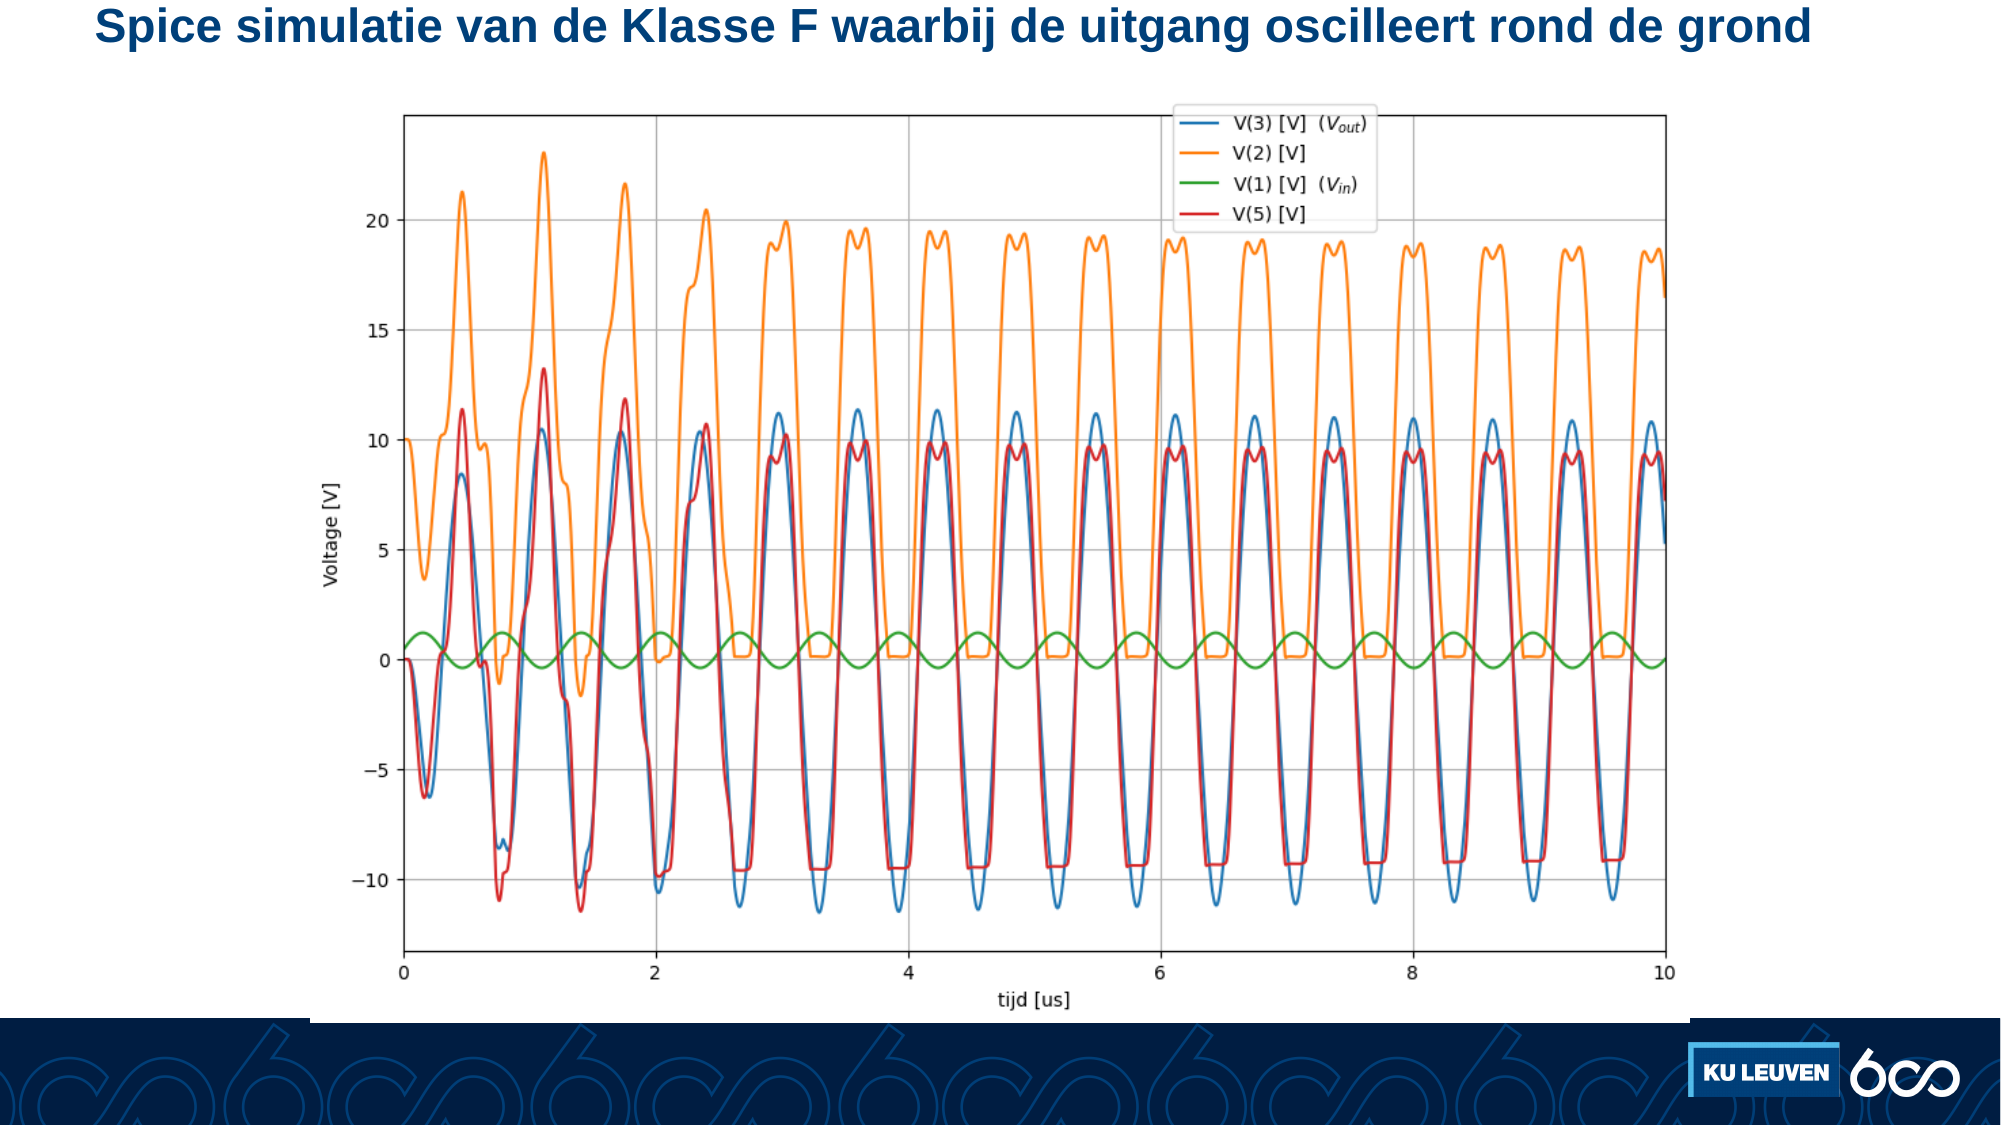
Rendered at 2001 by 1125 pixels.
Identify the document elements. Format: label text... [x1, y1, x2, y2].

picture [0, 92, 2001, 1125]
title Spice simulatie van de Klasse F waarbij de uitgang oscilleert rond de grond [94, 0, 1906, 108]
